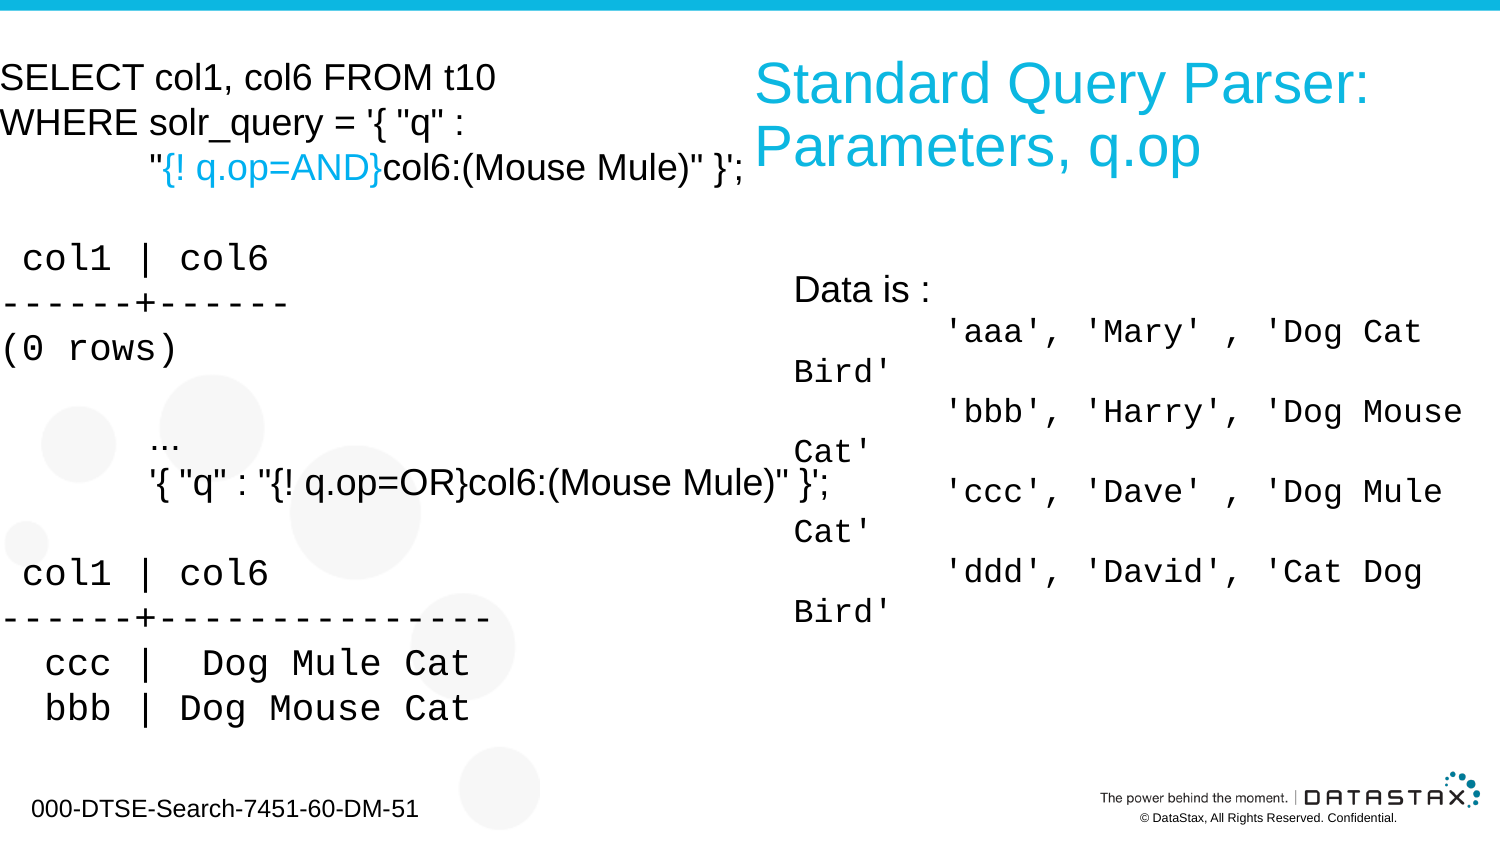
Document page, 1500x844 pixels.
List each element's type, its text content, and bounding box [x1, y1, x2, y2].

text_box Data is : 'aaa', 'Mary' , 'Dog Cat Bird' 'bbb', 'Harry', 'Dog Mouse Cat' 'ccc', 'Dave' , 'Dog Mule Cat' 'ddd', 'David', 'Cat Dog Bird' [846, 257, 1482, 552]
title Standard Query Parser: Parameters, q.op [846, 104, 1463, 194]
slide_number © DataStax, All Rights Reserved. Confidential. [1125, 802, 1463, 834]
text_box SELECT col1, col6 FROM t10 WHERE solr_query = '{ "q" : "{! q.op=AND}col6:(Mouse Mule)" }'; col1 | col6 ------+------ (0 rows) ... '{ "q" : "{! q.op=OR}col6:(Mouse Mule)" }'; col1 | col6 ------+--------------- ccc | Dog Mule Cat bbb | Dog Mouse Cat [0, 45, 846, 736]
slide_number 000-DTSE-Search-7451-60-DM-51 [16, 785, 720, 831]
picture [1085, 756, 1495, 823]
